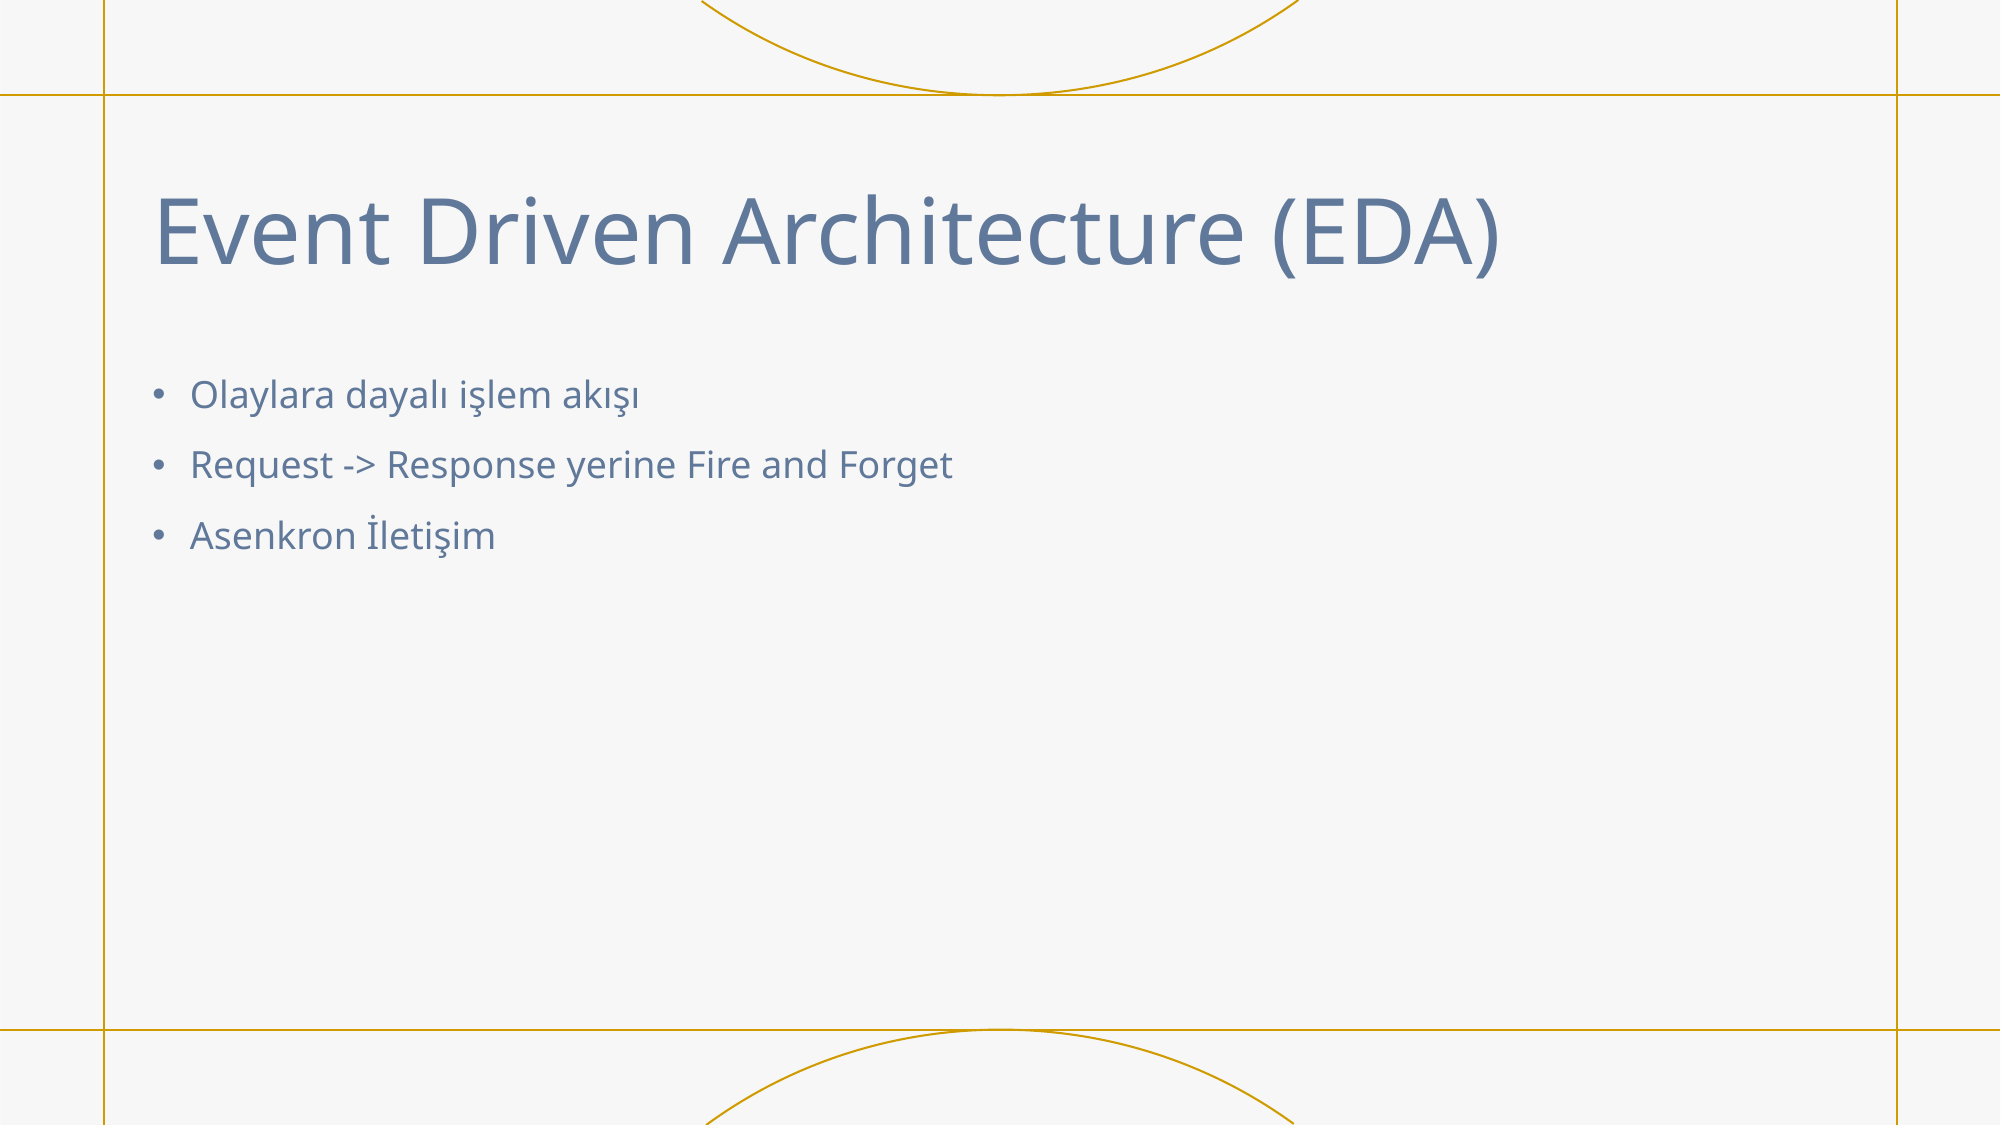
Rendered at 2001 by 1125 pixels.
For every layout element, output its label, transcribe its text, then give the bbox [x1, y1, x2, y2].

title Event Driven Architecture (EDA) [137, 119, 1863, 337]
list Olaylara dayalı işlem akışı Request -> Response yerine Fire and Forget Asenkron İletişim [137, 359, 1863, 987]
